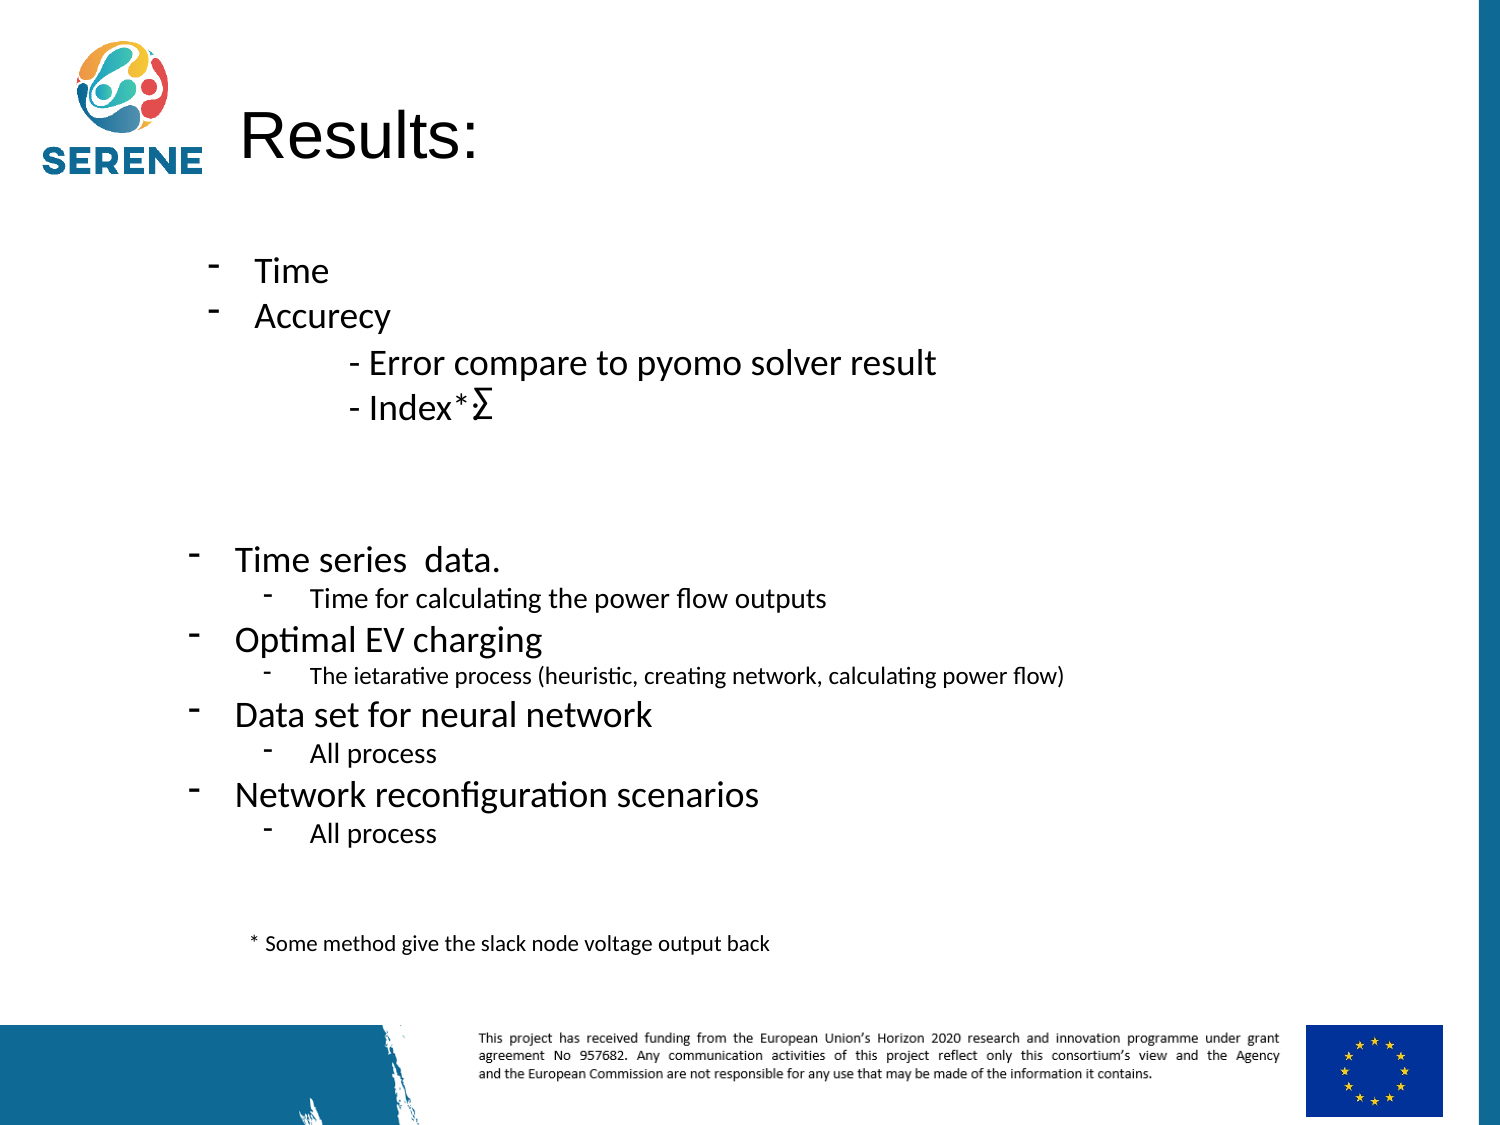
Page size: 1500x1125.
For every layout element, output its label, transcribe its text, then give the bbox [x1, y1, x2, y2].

picture [1306, 1025, 1443, 1117]
picture [1478, 0, 1500, 1125]
text_box Time Accurecy [192, 239, 677, 344]
text_box Time series data. Time for calculating the power flow outputs Optimal EV charging The ietarative process (heuristic, creating network, calculating power flow) Data set for neural network All process Network reconfiguration scenarios All process [173, 527, 1110, 857]
picture [0, 1025, 424, 1125]
picture [15, 23, 229, 194]
text_box - Error compare to pyomo solver result - Index*: [334, 330, 953, 435]
title Results: [224, 100, 1401, 173]
picture [460, 1017, 1292, 1125]
text_box * Some method give the slack node voltage output back [233, 921, 786, 964]
